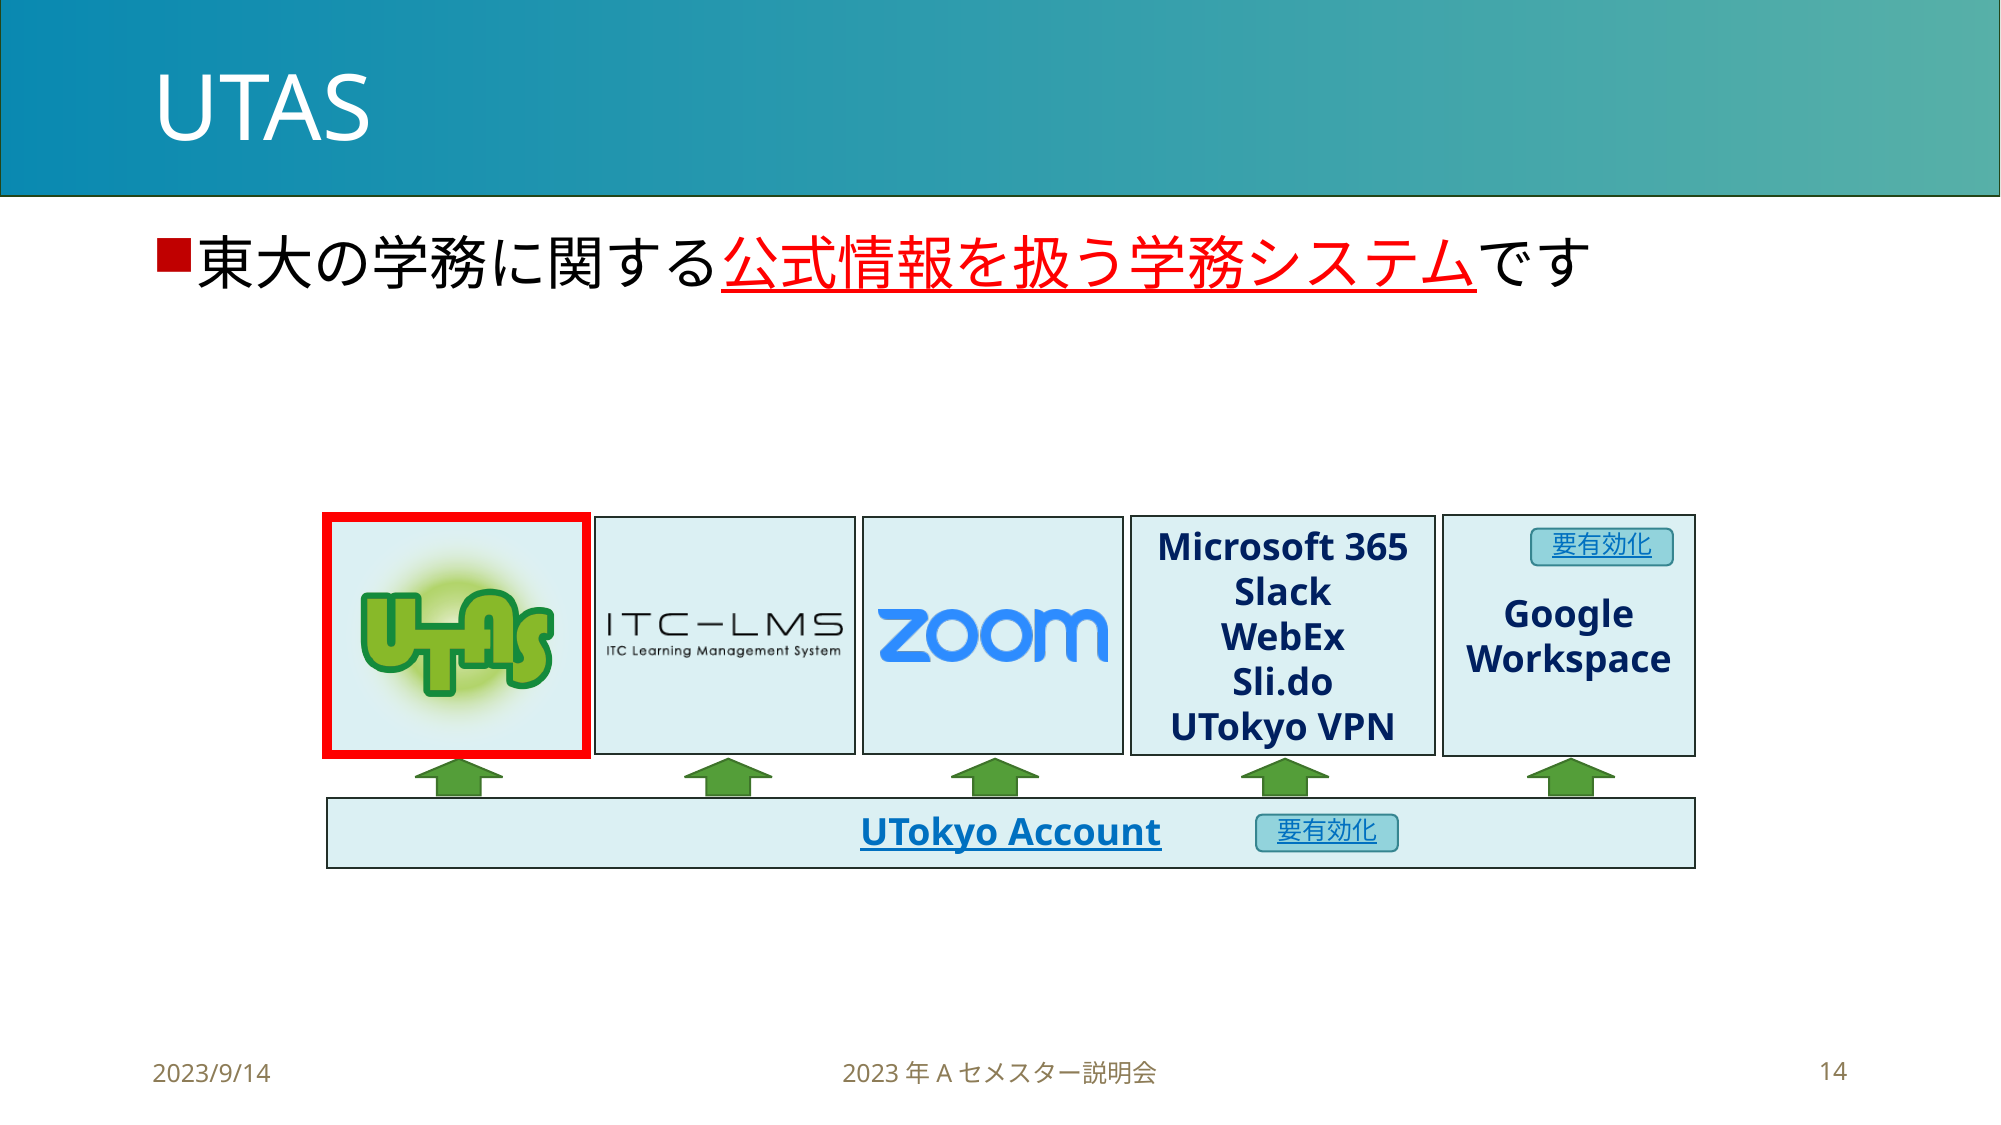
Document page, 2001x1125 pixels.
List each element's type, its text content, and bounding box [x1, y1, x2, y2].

list 東大の学務に関する公式情報を扱う学務システムです [137, 226, 1863, 1043]
slide_number 14 [1412, 1042, 1863, 1103]
title UTAS [137, 2, 1863, 220]
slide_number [137, 1042, 588, 1103]
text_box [326, 515, 1695, 868]
footer 2023年Aセメスター説明会 [662, 1042, 1338, 1103]
